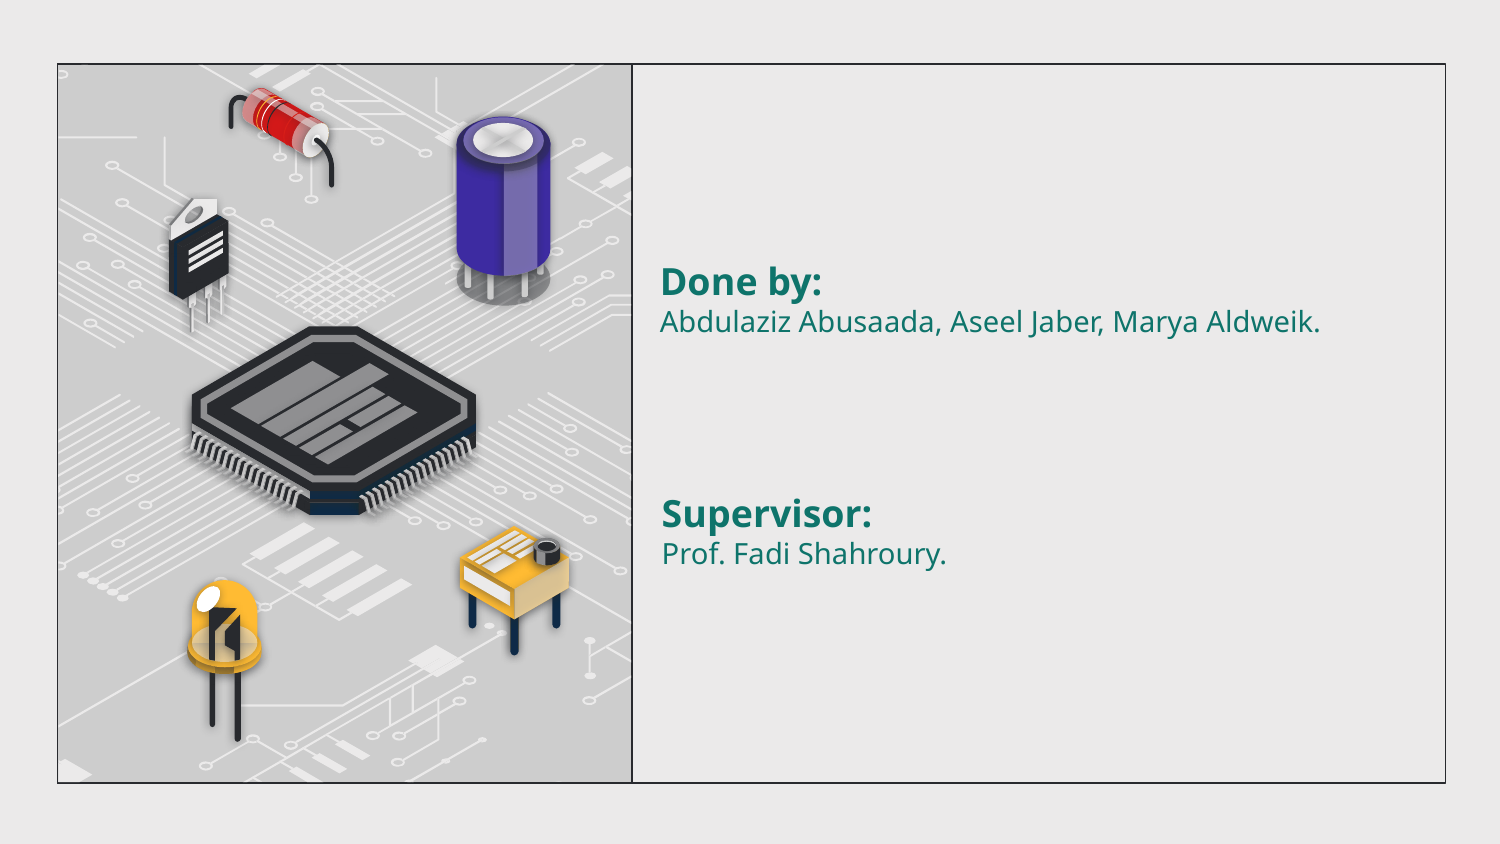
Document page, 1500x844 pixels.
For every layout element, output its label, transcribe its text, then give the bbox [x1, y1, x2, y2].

subtitle Done by: Abdulaziz Abusaada, Aseel Jaber, Marya Aldweik. [637, 243, 1417, 453]
text_box Supervisor: Prof. Fadi Shahroury. [637, 474, 1275, 685]
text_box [57, 63, 633, 784]
